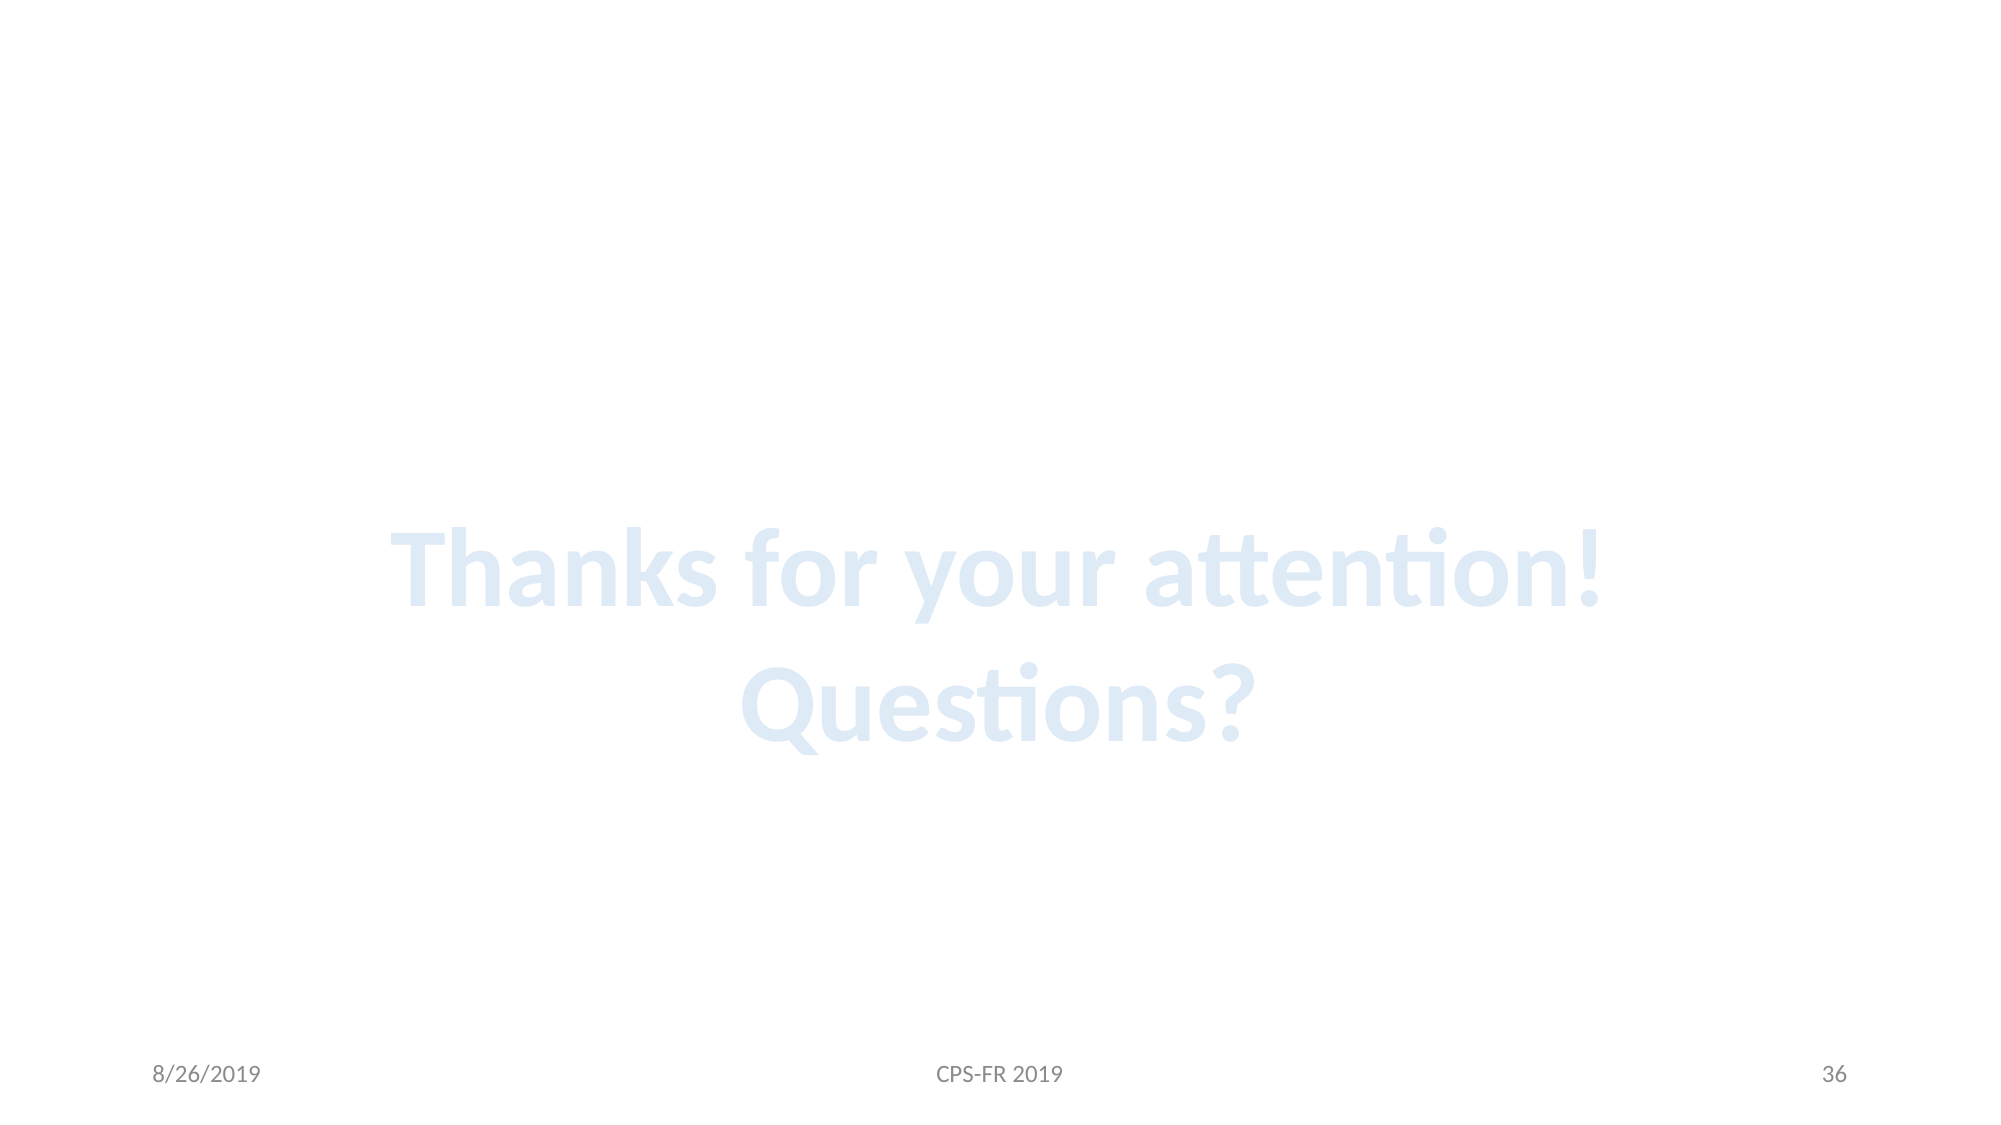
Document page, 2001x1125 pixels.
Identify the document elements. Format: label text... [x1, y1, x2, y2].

footer CPS-FR 2019 [662, 1042, 1338, 1103]
text_box Thanks for your attention! Questions? [374, 486, 1625, 772]
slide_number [137, 1042, 588, 1103]
slide_number 36 [1412, 1042, 1863, 1103]
